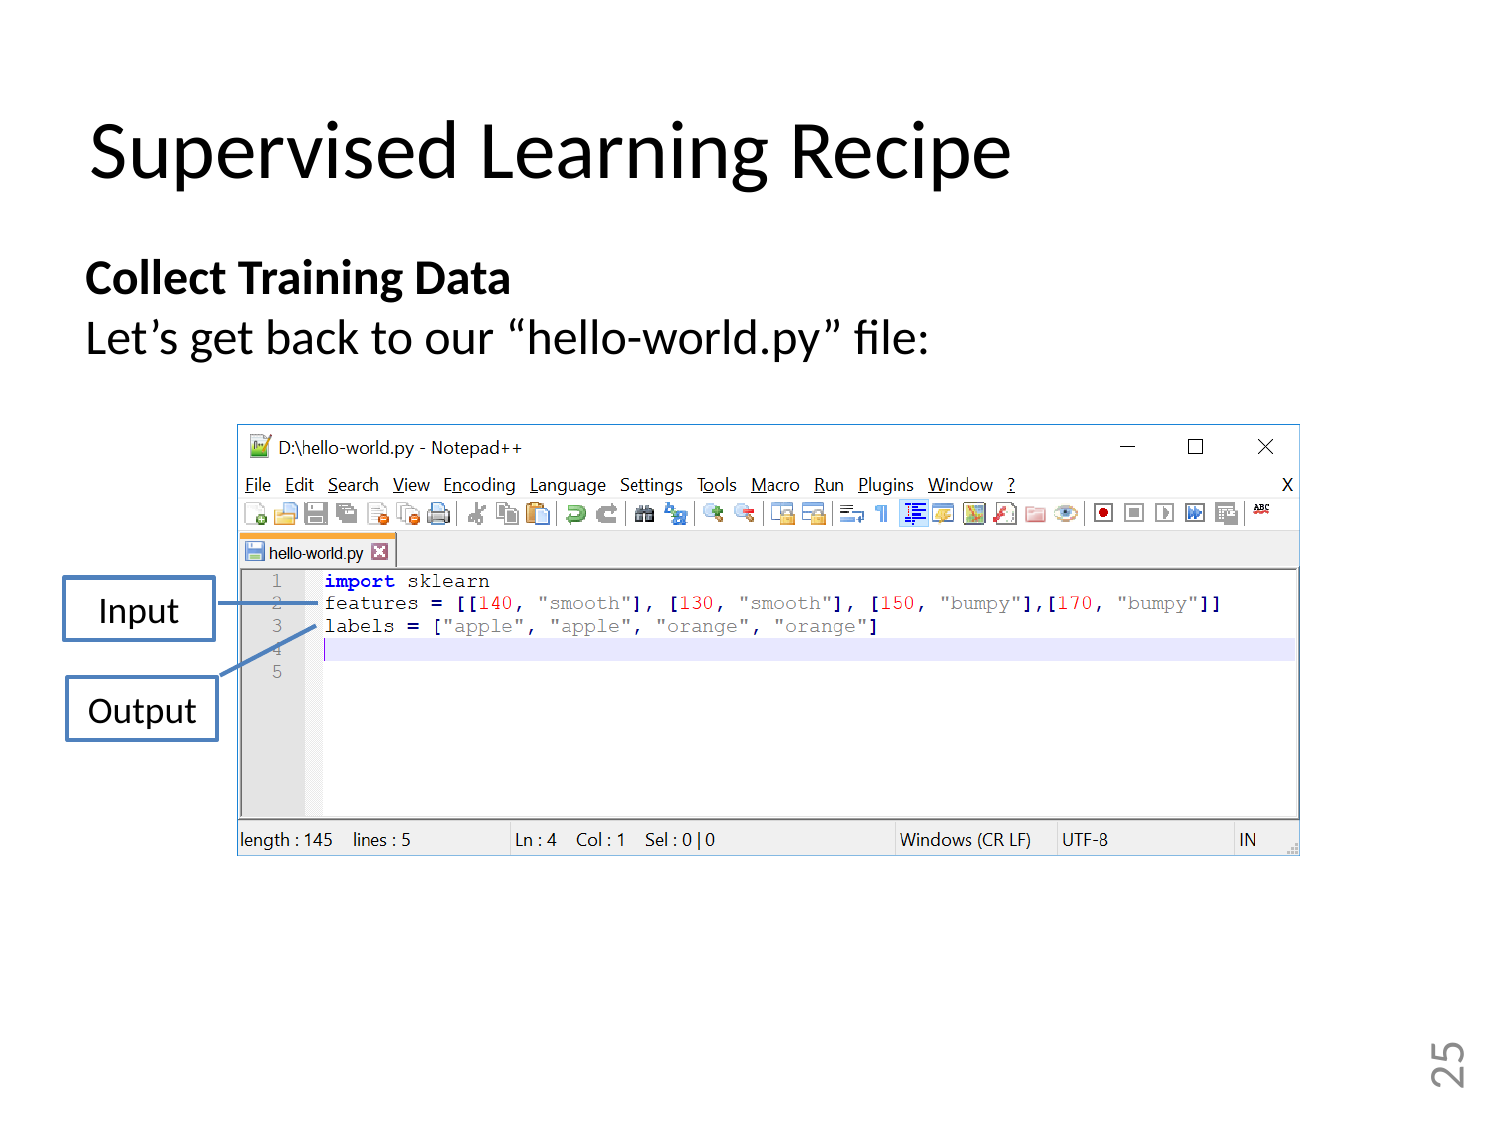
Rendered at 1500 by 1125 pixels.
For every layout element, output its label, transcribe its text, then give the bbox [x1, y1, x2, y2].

picture [237, 424, 1301, 856]
text_box Supervised Learning Recipe [74, 87, 1438, 203]
slide_number 25 [1412, 1025, 1475, 1125]
text_box Output [65, 666, 232, 742]
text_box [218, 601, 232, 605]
text_box Collect Training Data Let’s get back to our “hello-world.py” file: [70, 237, 1434, 423]
text_box Input [62, 575, 216, 642]
